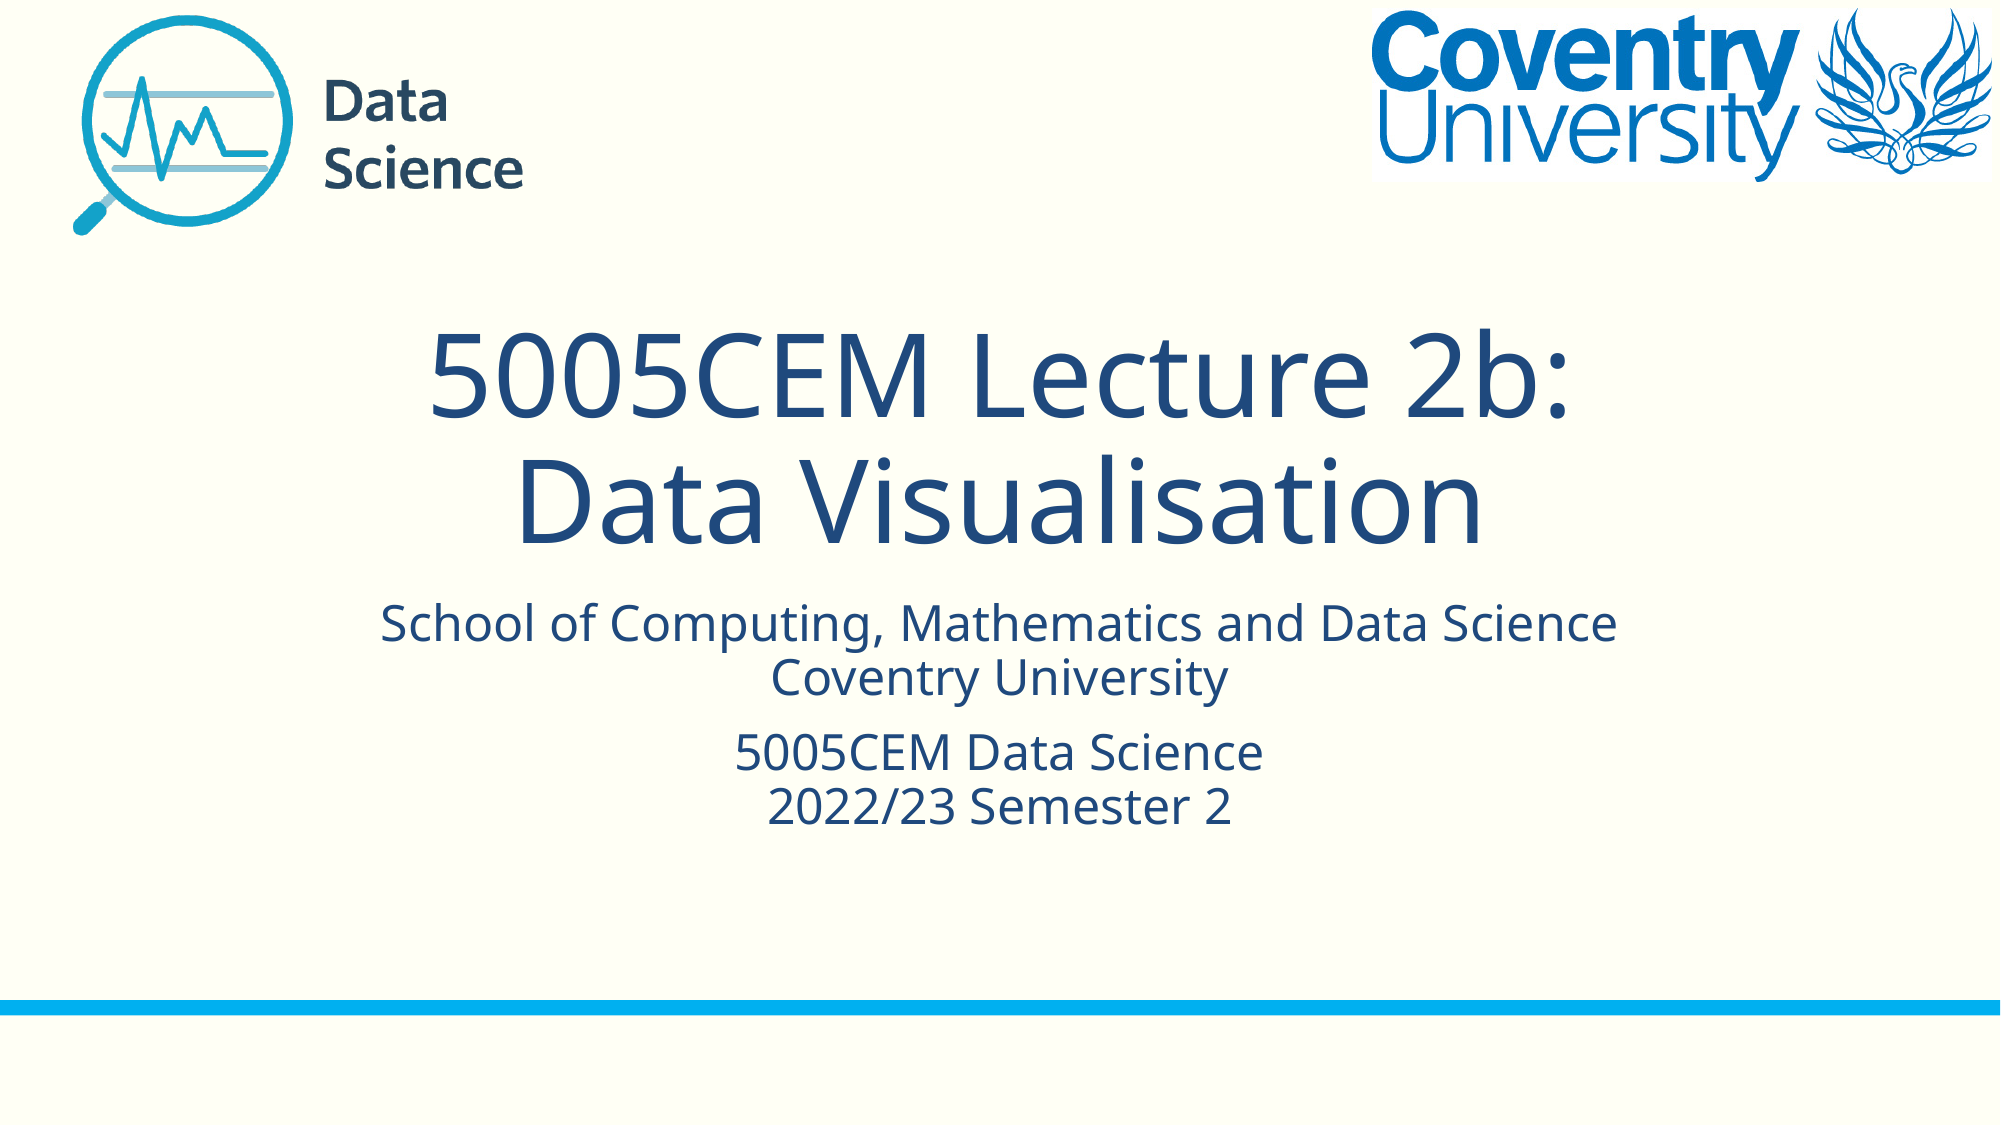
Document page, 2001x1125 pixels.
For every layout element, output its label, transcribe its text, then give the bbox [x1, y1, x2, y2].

picture [1372, 8, 1992, 182]
title 5005CEM Lecture 2b: Data Visualisation [249, 184, 1750, 576]
subtitle School of Computing, Mathematics and Data Science Coventry University 5005CEM Data Science 2022/23 Semester 2 [249, 590, 1750, 863]
picture [38, 8, 736, 245]
